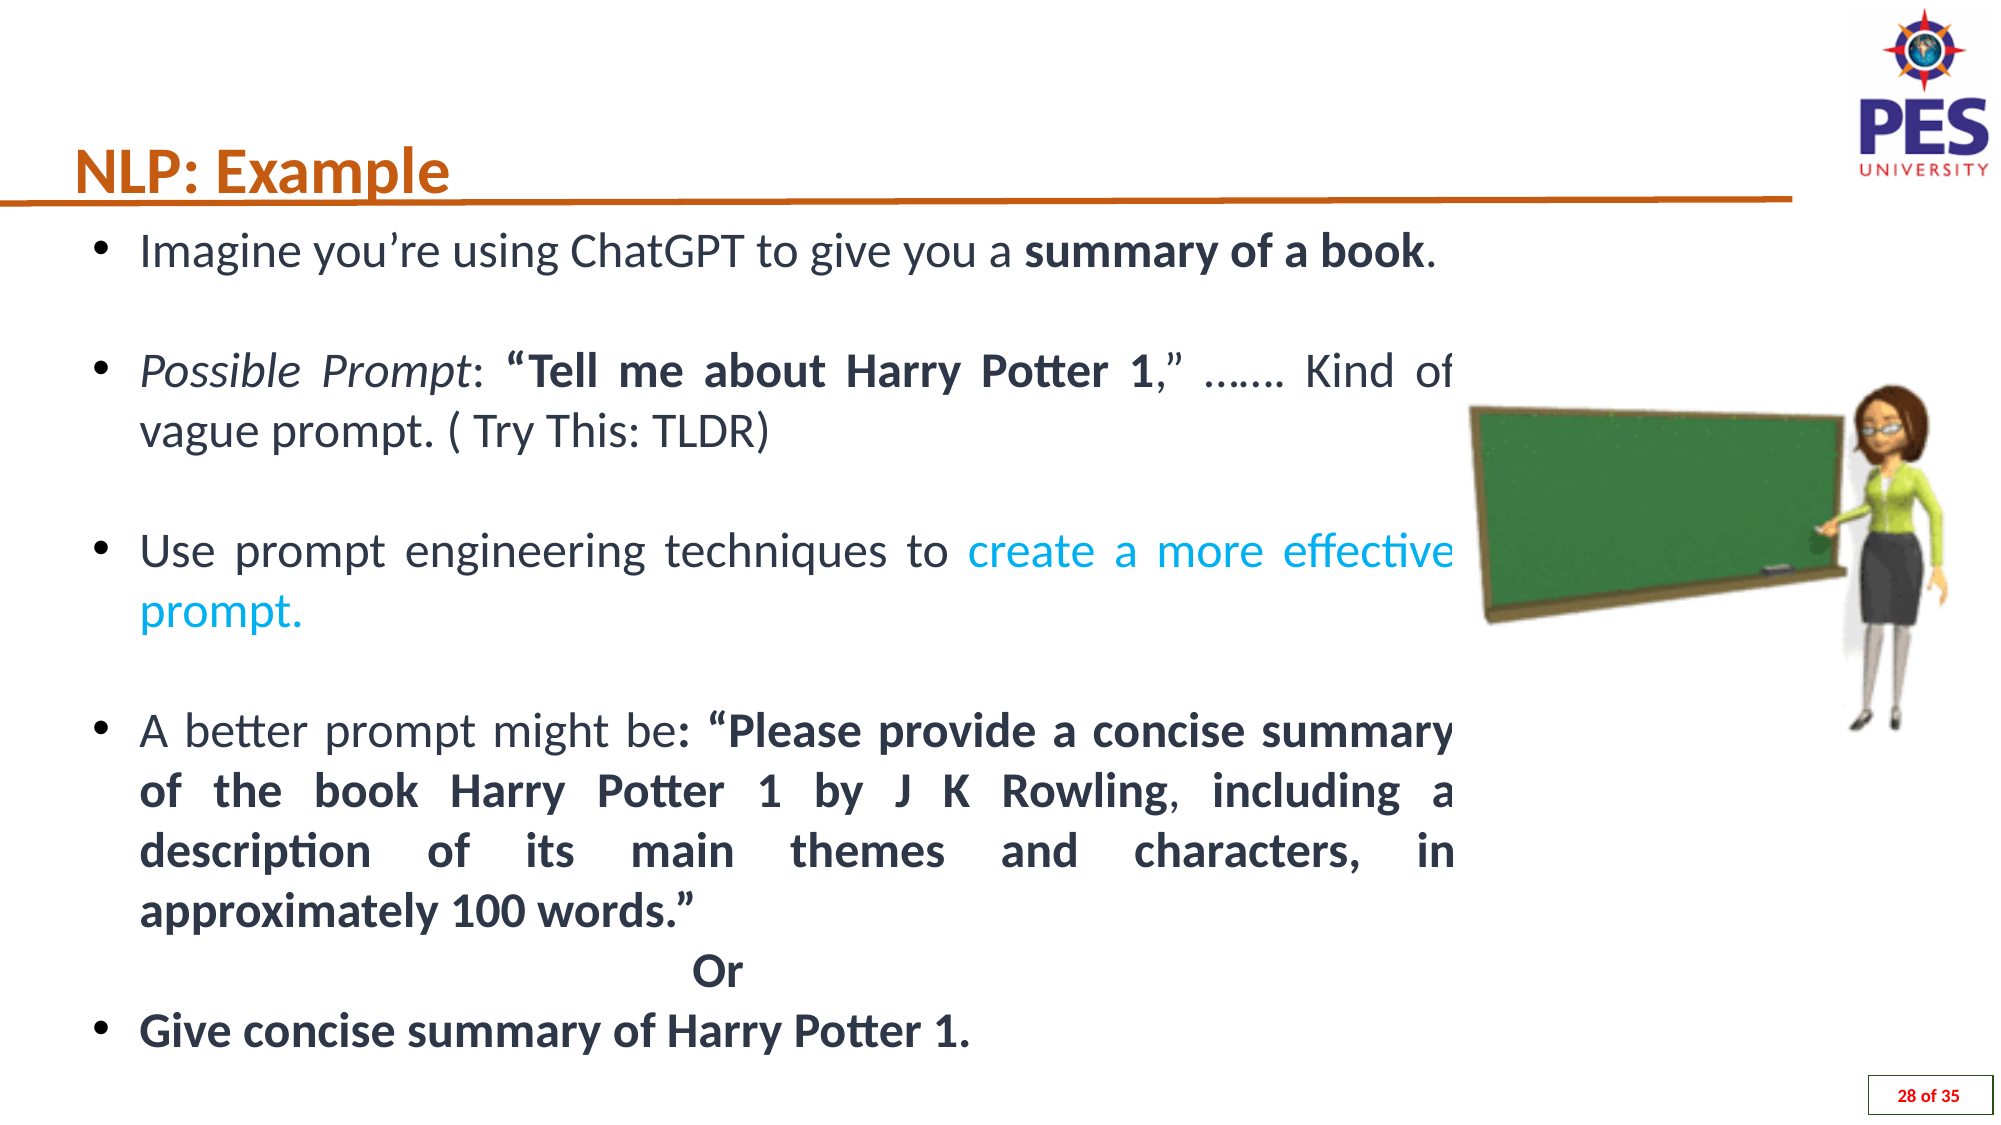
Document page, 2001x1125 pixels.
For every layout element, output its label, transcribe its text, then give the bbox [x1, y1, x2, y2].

picture [1853, 7, 1994, 181]
text_box NLP: Example [59, 119, 1923, 211]
text_box Imagine you’re using ChatGPT to give you a summary of a book. Possible Prompt: “Tell me about Harry Potter 1,” ……. Kind of vague prompt. ( Try This: TLDR) Use prompt engineering techniques to create a more effective prompt. A better prompt might be: “Please provide a concise summary of the book Harry Potter 1 by J K Rowling, including a description of its main themes and characters, in approximately 100 words.” Or Give concise summary of Harry Potter 1. [77, 215, 1472, 1065]
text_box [0, 198, 1793, 204]
picture [1452, 308, 1961, 817]
